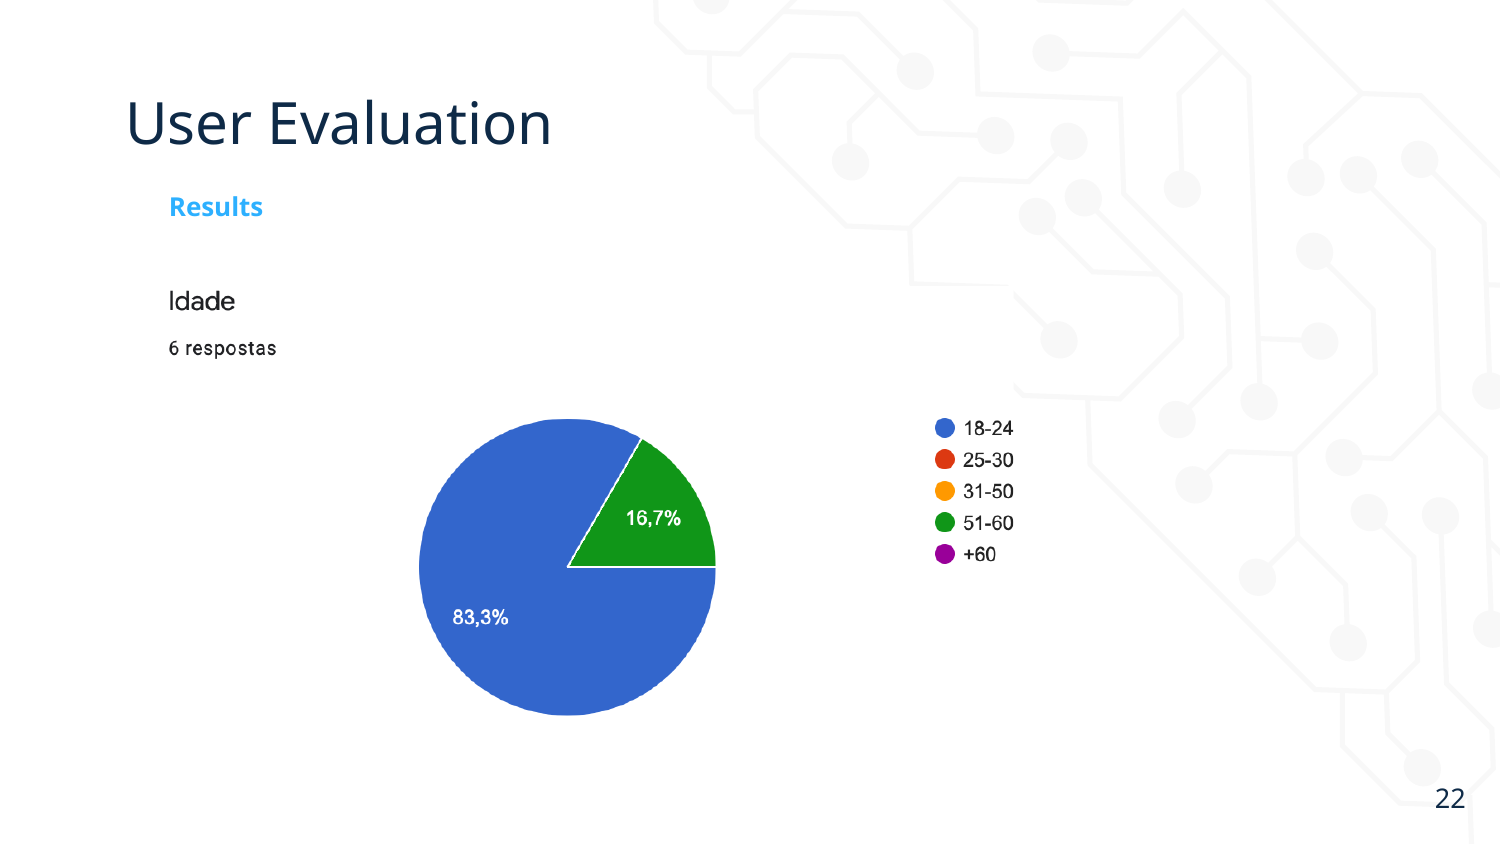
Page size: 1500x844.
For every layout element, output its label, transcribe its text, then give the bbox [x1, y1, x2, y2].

title User Evaluation [110, 71, 889, 166]
picture [147, 285, 1014, 750]
text_box ‹#› [1391, 766, 1482, 832]
subtitle Results [153, 175, 1020, 306]
